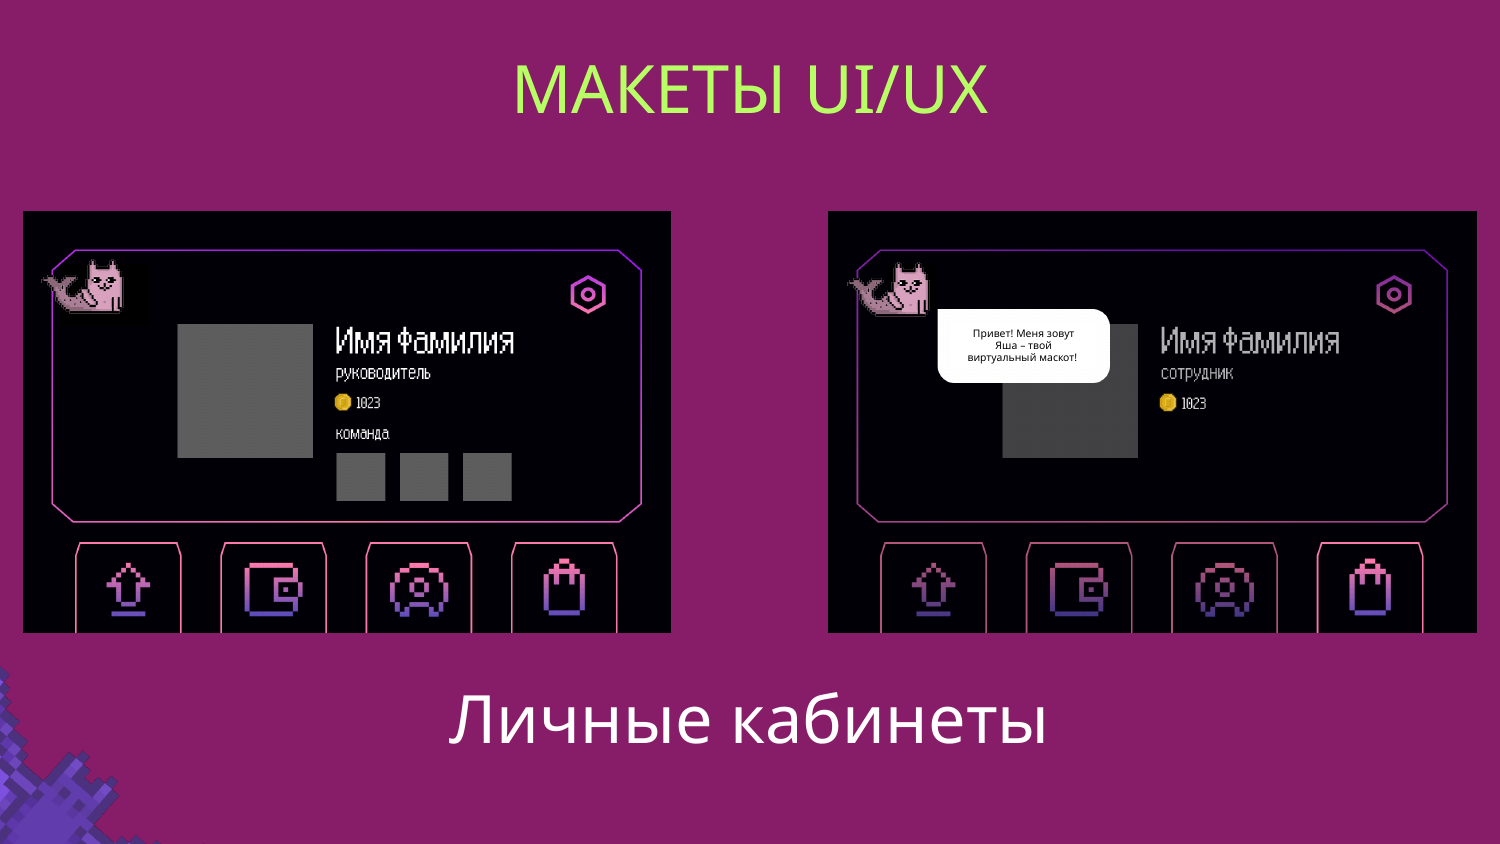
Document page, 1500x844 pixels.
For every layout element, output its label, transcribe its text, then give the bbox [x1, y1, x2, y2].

text_box Личные кабинеты [278, 669, 1264, 765]
picture [828, 211, 1477, 633]
title МАКЕТЫ UI/UX [51, 48, 1449, 142]
picture [0, 211, 672, 844]
